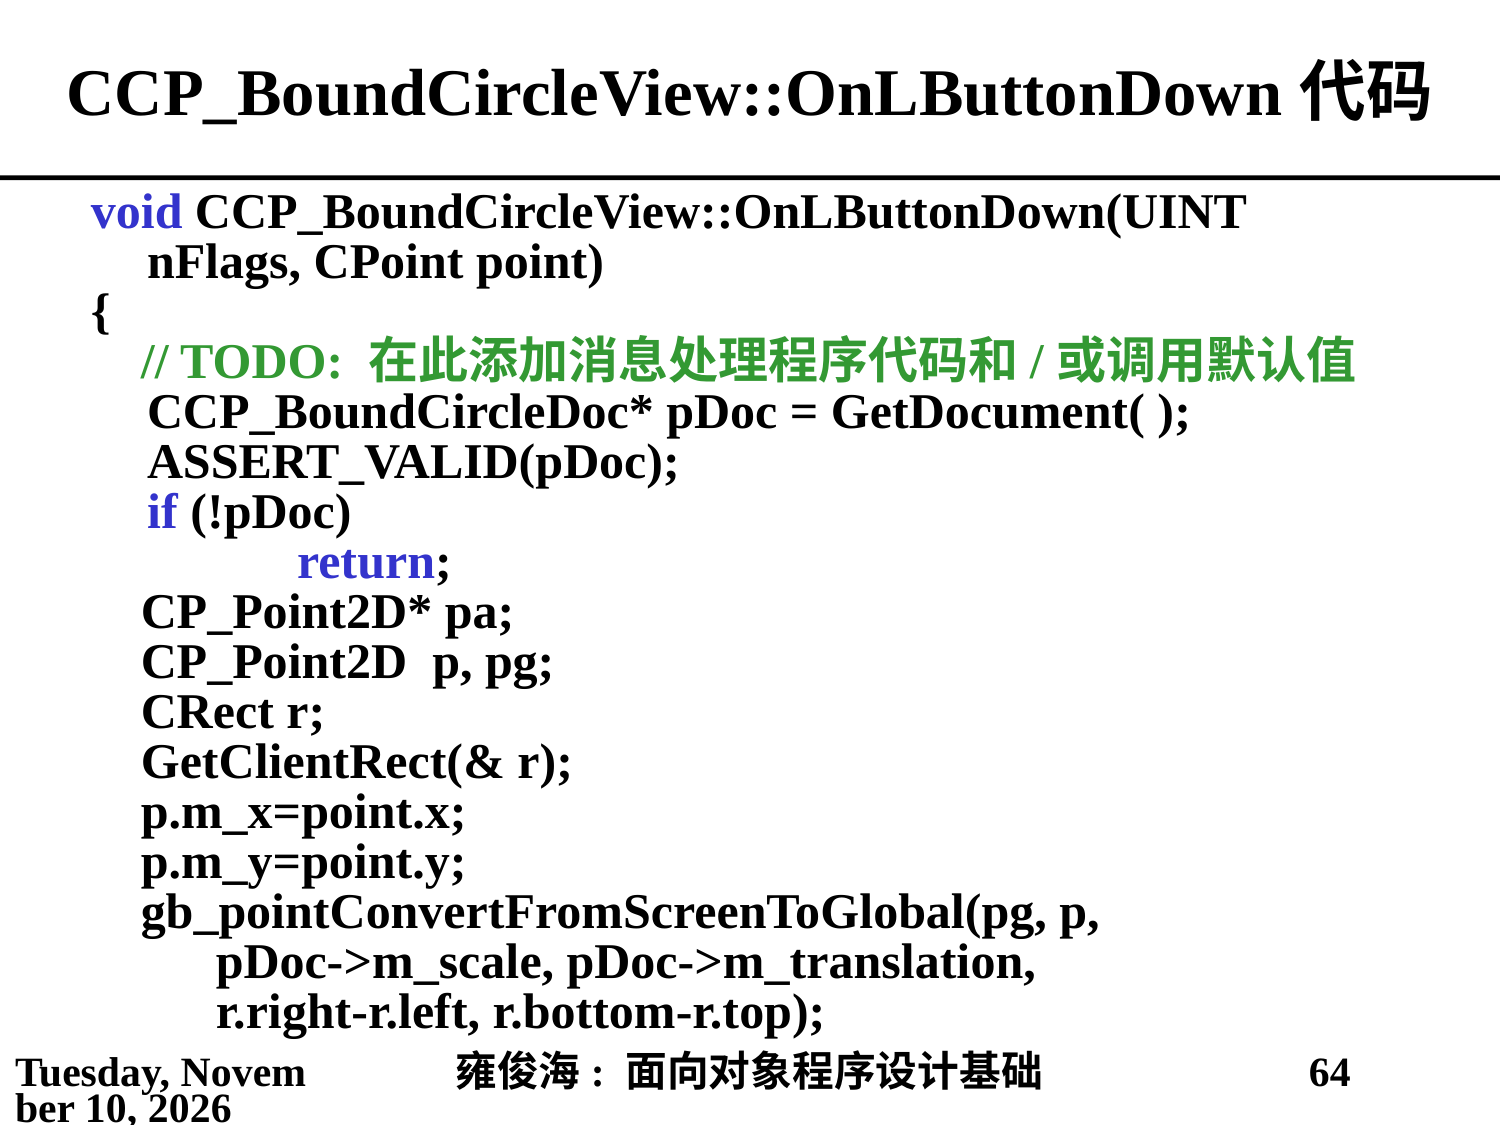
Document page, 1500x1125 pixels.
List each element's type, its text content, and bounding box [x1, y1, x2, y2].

list void CCP_BoundCircleView::OnLButtonDown(UINT nFlags, CPoint point) { // TODO: 在此添加消息处理程序代码和/或调用默认值 CCP_BoundCircleDoc* pDoc = GetDocument( ); ASSERT_VALID(pDoc); if (!pDoc) return; CP_Point2D* pa; CP_Point2D p, pg; CRect r; GetClientRect(& r); p.m_x=point.x; p.m_y=point.y; gb_pointConvertFromScreenToGlobal(pg, p, pDoc->m_scale, pDoc->m_translation, r.right-r.left, r.bottom-r.top); [75, 181, 1425, 1042]
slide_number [0, 1042, 337, 1103]
footer 雍俊海: 面向对象程序设计基础 [337, 1042, 1161, 1103]
slide_number 64 [1161, 1042, 1499, 1103]
title CCP_BoundCircleView::OnLButtonDown代码 [0, 0, 1500, 177]
